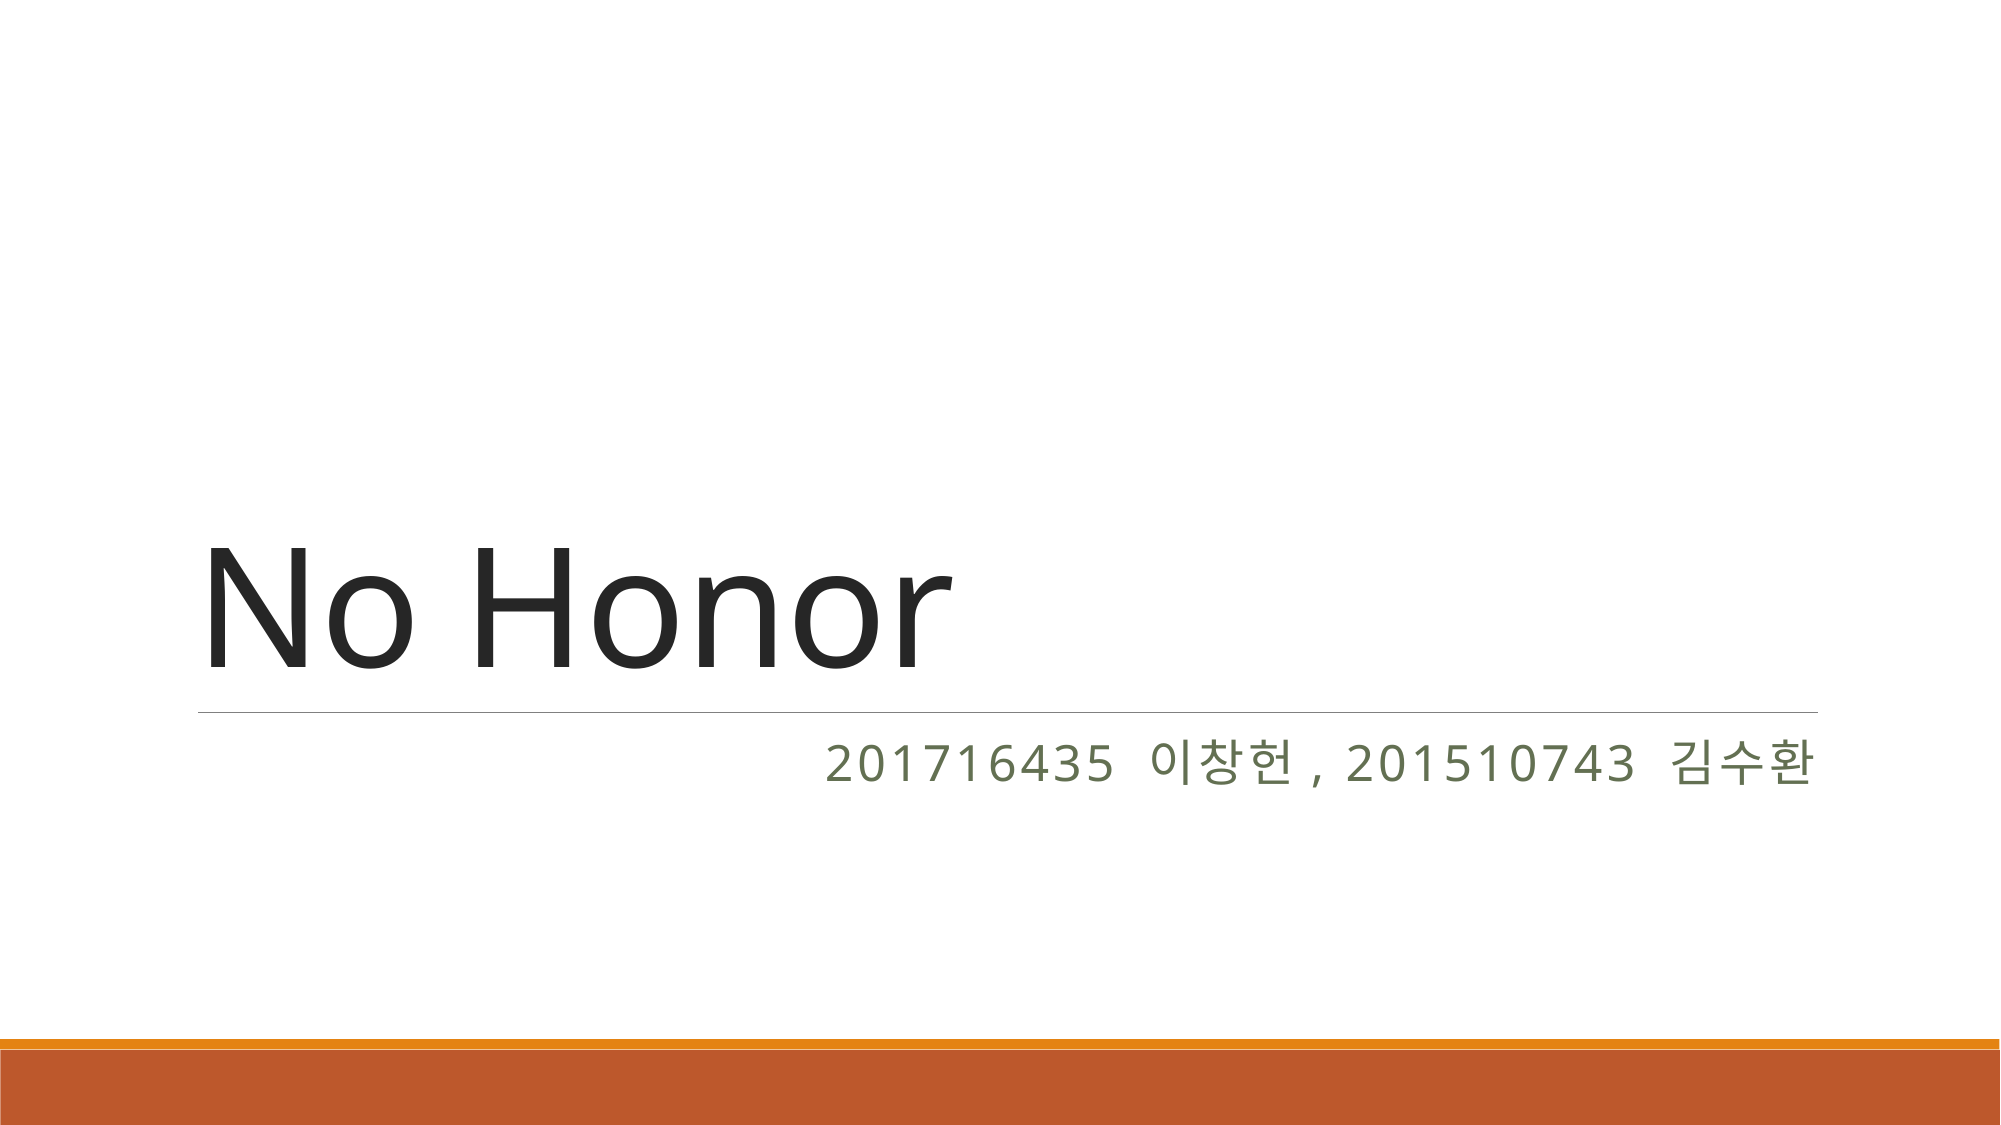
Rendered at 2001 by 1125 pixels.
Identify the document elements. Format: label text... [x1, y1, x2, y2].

title No Honor [180, 124, 1830, 710]
subtitle 201716435 이창헌, 201510743 김수환 [180, 730, 1831, 919]
